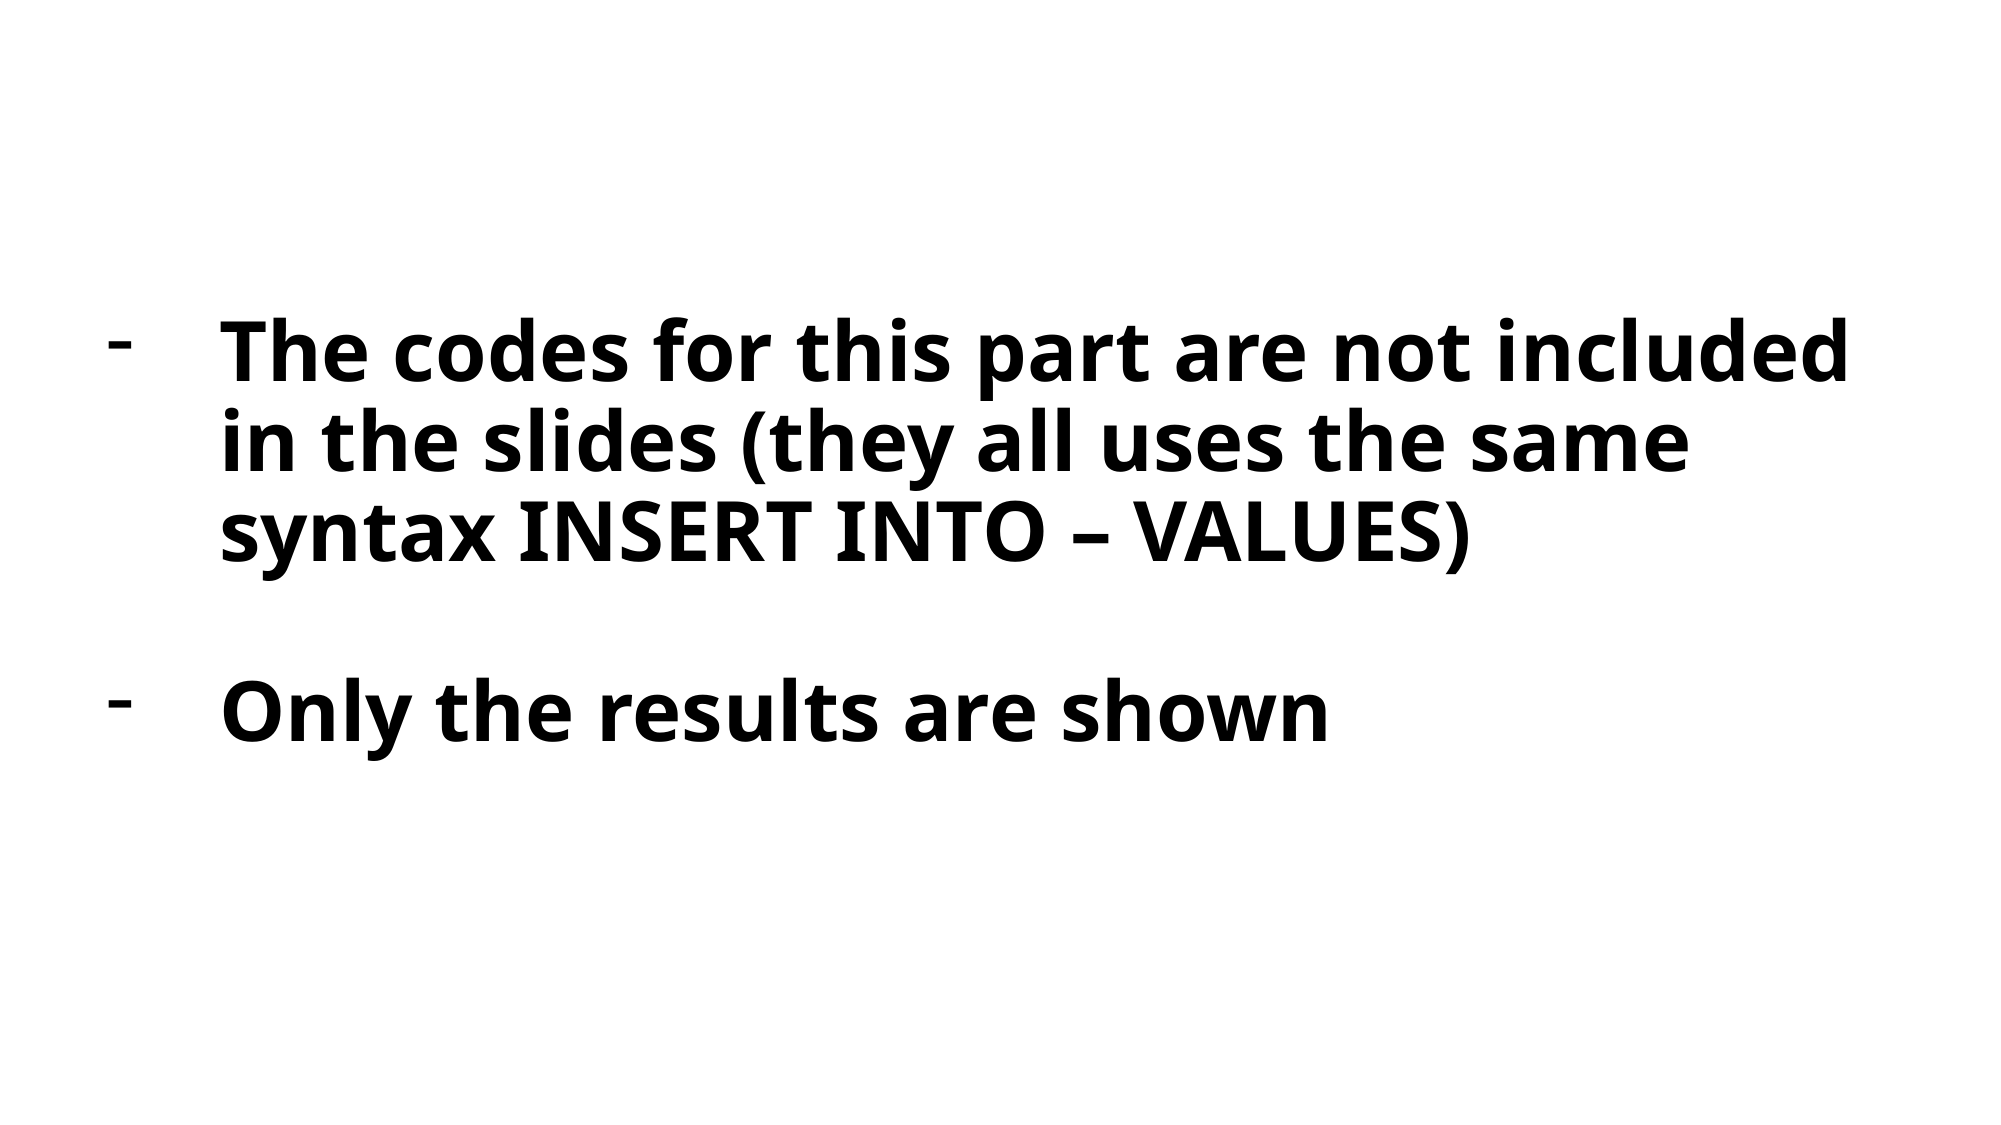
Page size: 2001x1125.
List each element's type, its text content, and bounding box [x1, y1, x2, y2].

text_box The codes for this part are not included in the slides (they all uses the same syntax INSERT INTO – VALUES) Only the results are shown [91, 164, 1896, 904]
